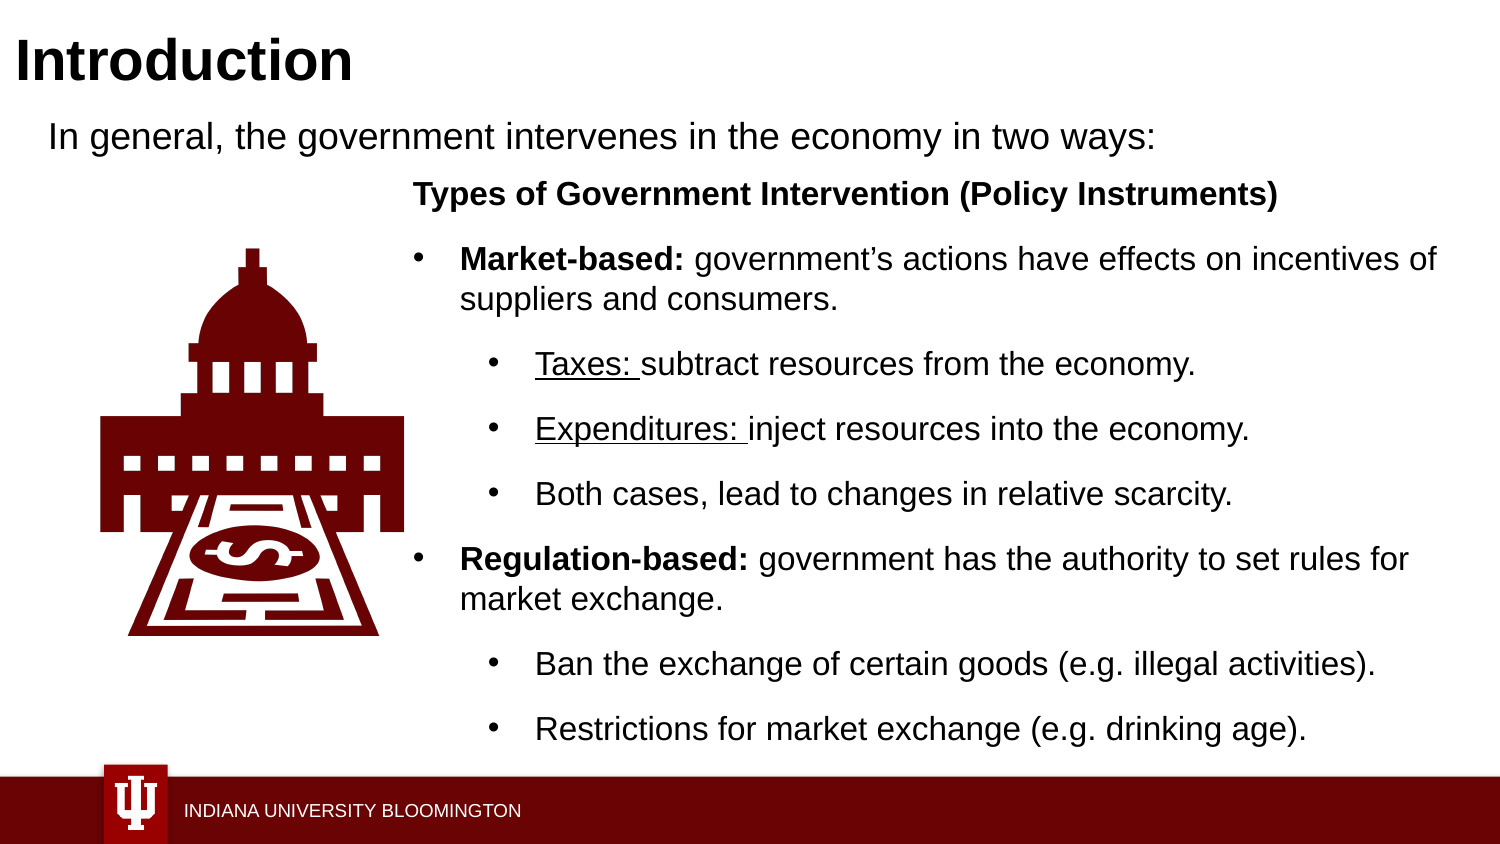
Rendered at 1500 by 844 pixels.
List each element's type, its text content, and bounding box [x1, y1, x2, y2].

picture [10, 247, 497, 668]
text_box Types of Government Intervention (Policy Instruments) Market-based: government’s actions have effects on incentives of suppliers and consumers. Taxes: subtract resources from the economy. Expenditures: inject resources into the economy. Both cases, lead to changes in relative scarcity. Regulation-based: government has the authority to set rules for market exchange. Ban the exchange of certain goods (e.g. illegal activities). Restrictions for market exchange (e.g. drinking age). [398, 165, 1474, 755]
text_box In general, the government intervenes in the economy in two ways: [33, 104, 1500, 165]
title Introduction [0, 0, 1500, 115]
